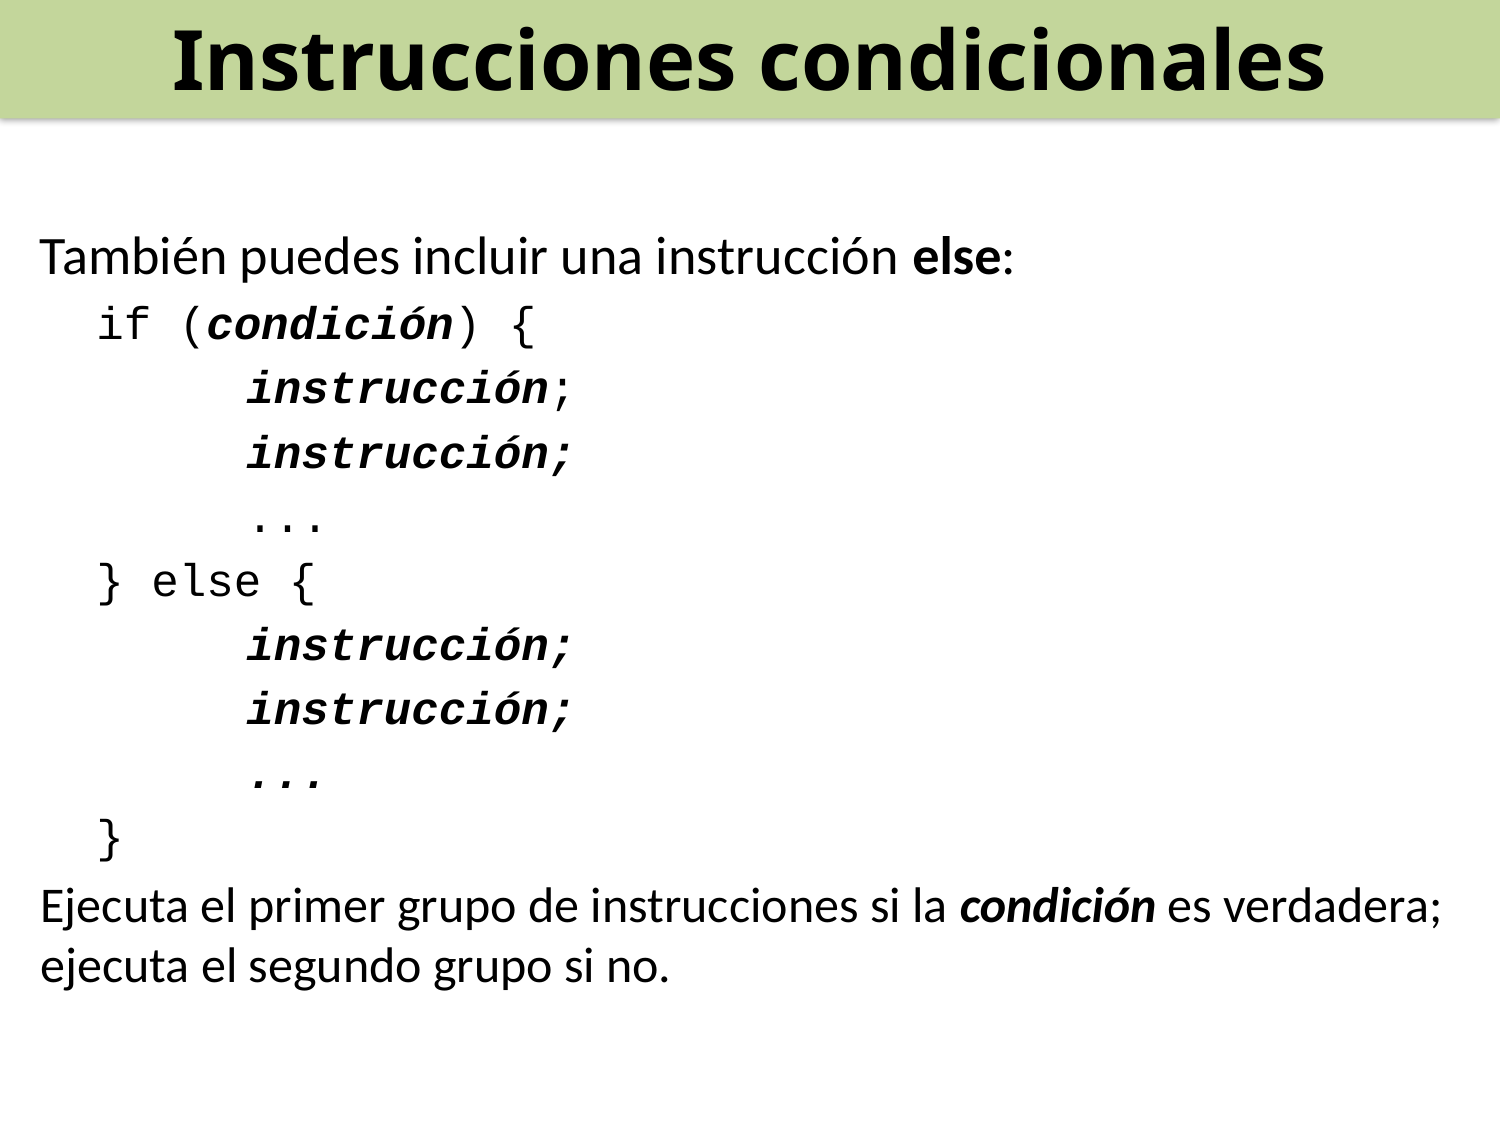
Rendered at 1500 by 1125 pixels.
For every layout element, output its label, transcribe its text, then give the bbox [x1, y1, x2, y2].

text_box También puedes incluir una instrucción else: if (condición) { instrucción; instrucción; ... } else { instrucción; instrucción; ... } Ejecuta el primer grupo de instrucciones si la condición es verdadera; ejecuta el segundo grupo si no. [24, 212, 1475, 1063]
text_box Instrucciones condicionales [0, 0, 1500, 122]
